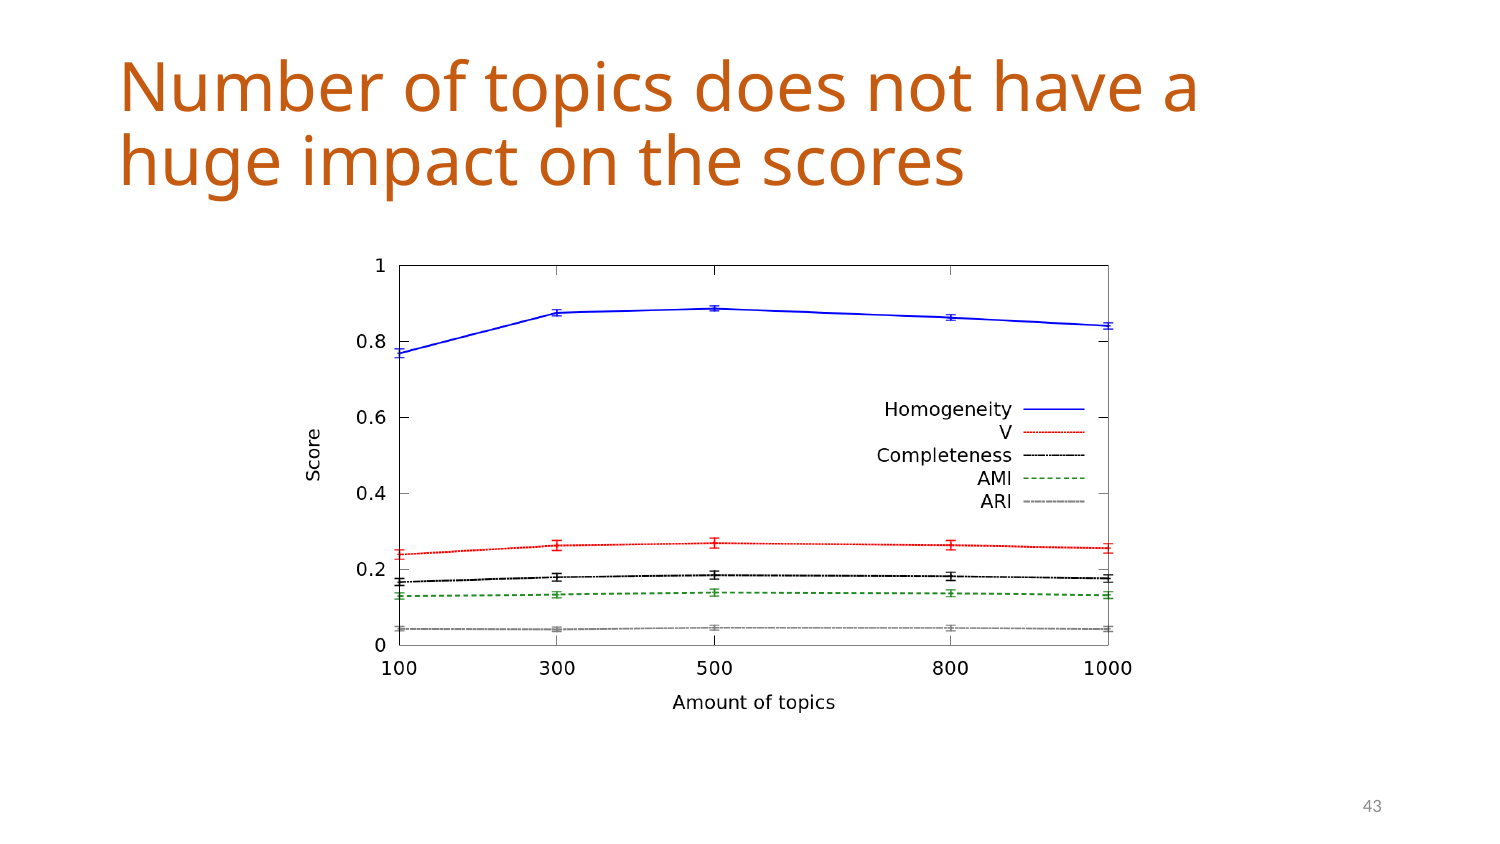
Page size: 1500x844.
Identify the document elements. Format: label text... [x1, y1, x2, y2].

title Number of topics does not have a huge impact on the scores [103, 44, 1397, 208]
slide_number 43 [1059, 782, 1397, 827]
picture [295, 240, 1145, 718]
